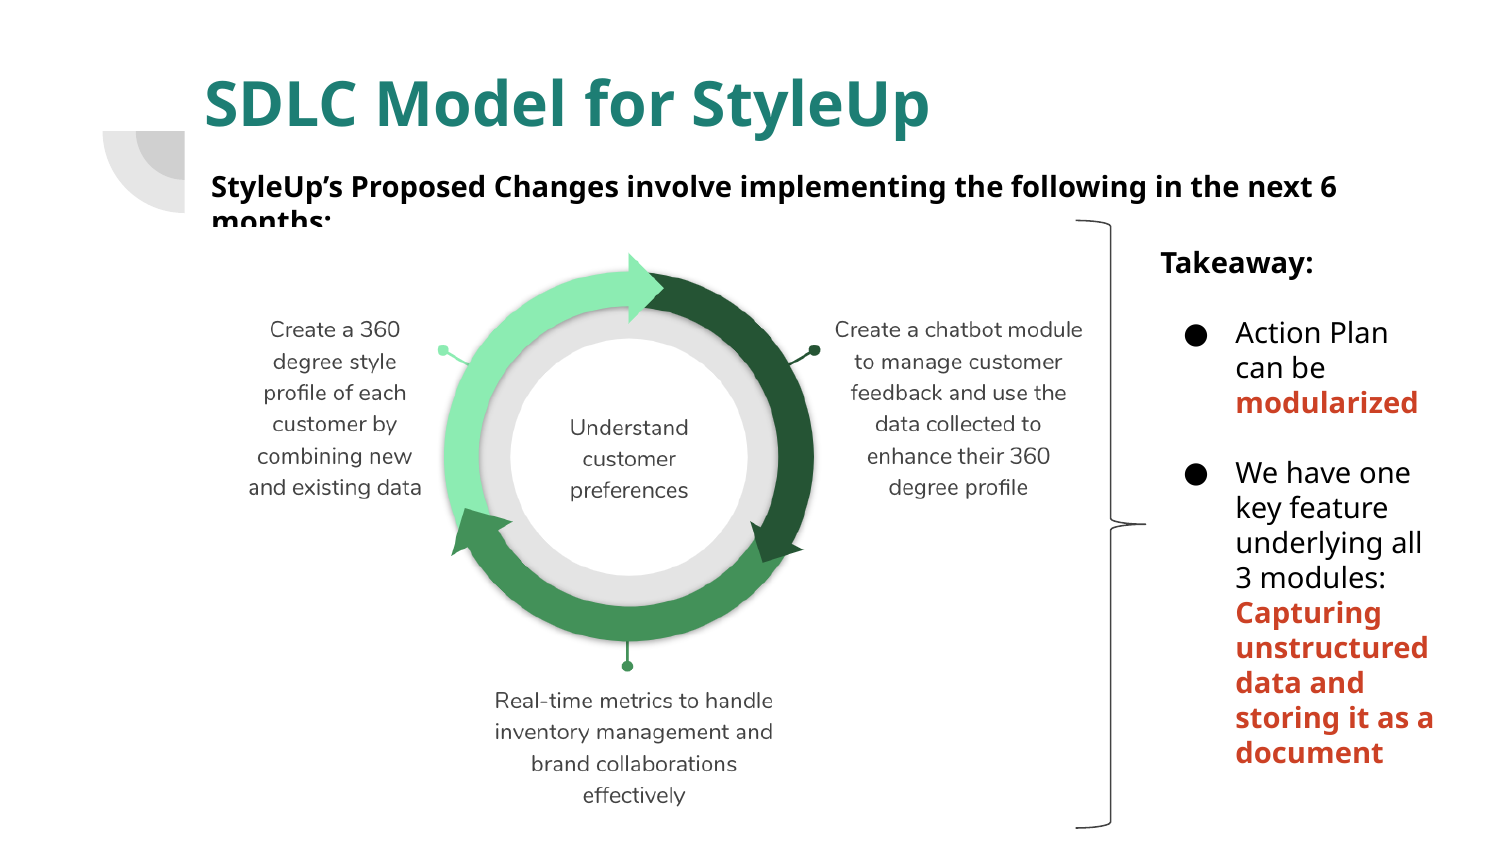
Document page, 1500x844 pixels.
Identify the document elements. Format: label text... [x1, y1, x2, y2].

text_box [1075, 220, 1110, 225]
text_box SDLC Model for StyleUp [189, 48, 1412, 142]
text_box Takeaway: Action Plan can be modularized We have one key feature underlying all 3 modules: Capturing unstructured data and storing it as a document [1145, 229, 1461, 774]
text_box StyleUp’s Proposed Changes involve implementing the following in the next 6 months: [196, 153, 1405, 237]
picture [188, 226, 1121, 822]
